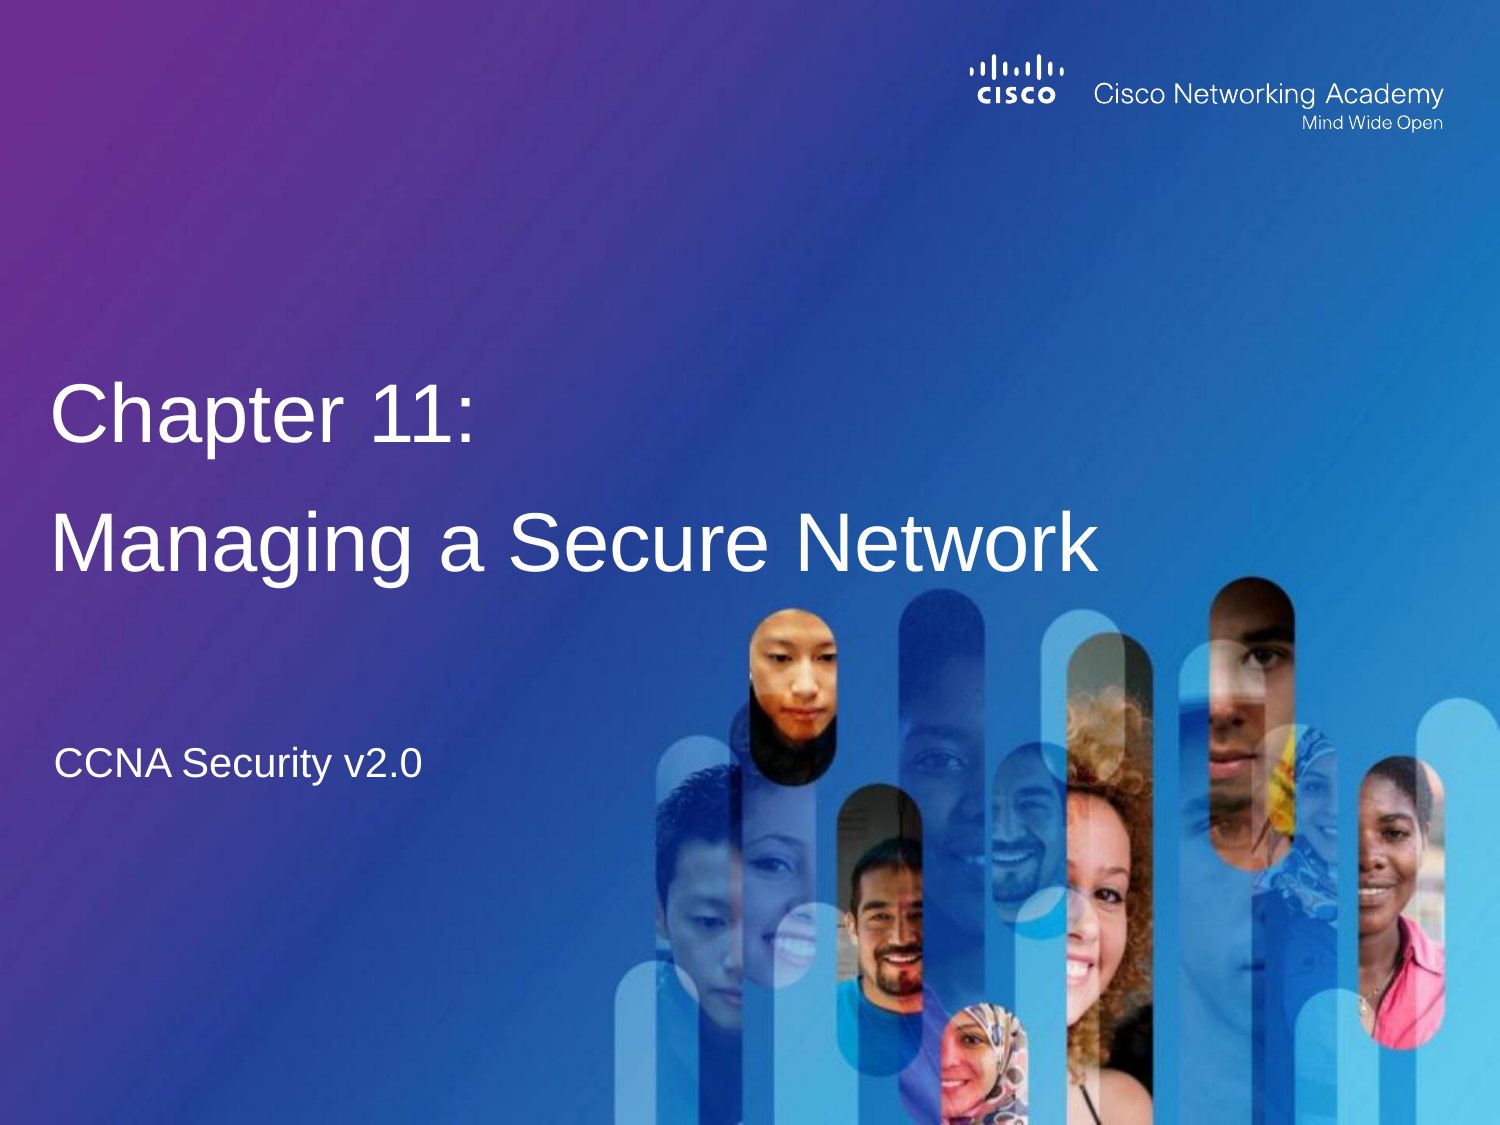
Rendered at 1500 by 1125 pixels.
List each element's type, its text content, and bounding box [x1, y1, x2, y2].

subtitle CCNA Security v2.0 [38, 732, 639, 796]
picture [0, 0, 1500, 1125]
title Chapter 11: Managing a Secure Network [36, 118, 1368, 596]
